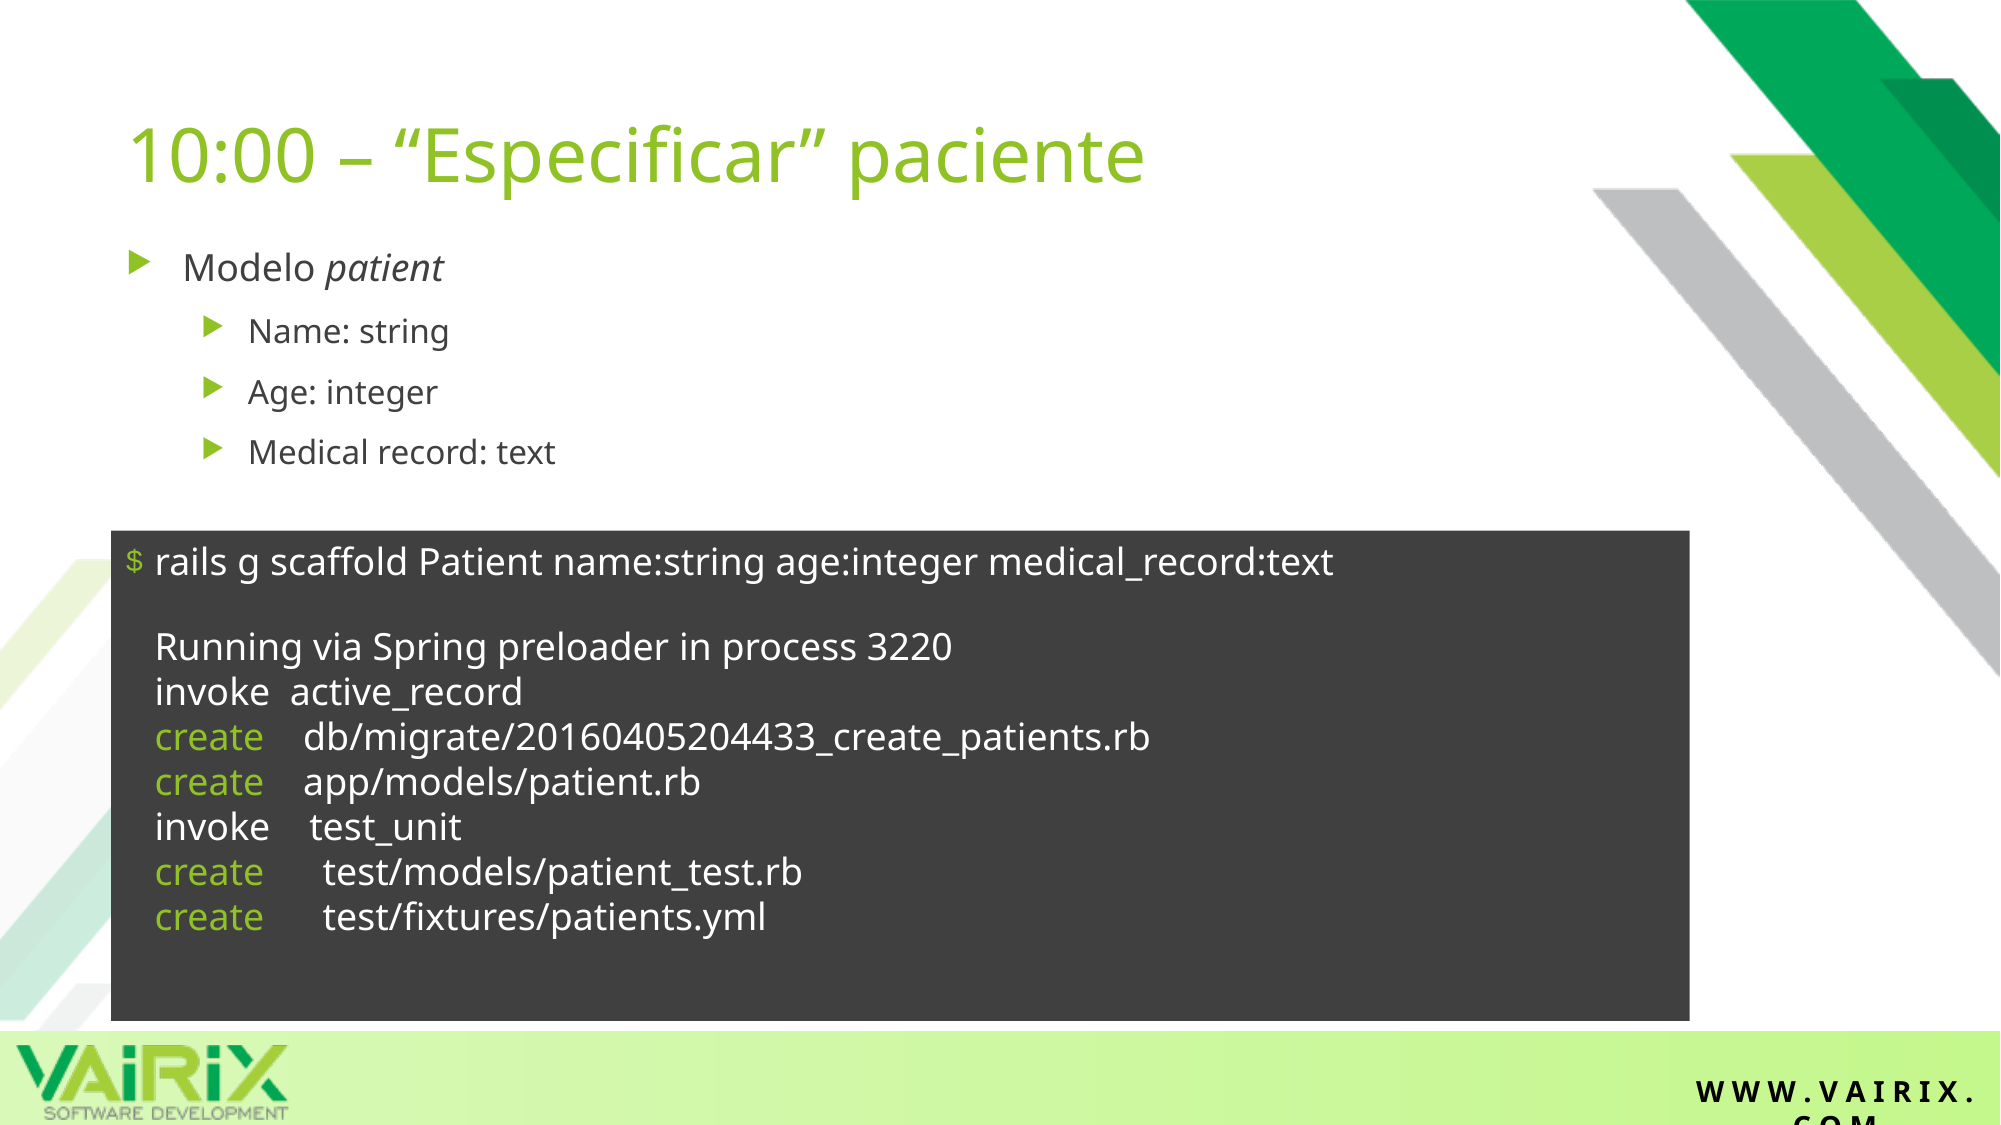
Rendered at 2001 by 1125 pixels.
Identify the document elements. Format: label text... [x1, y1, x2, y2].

text_box rails g scaffold Patient name:string age:integer medical_record:text Running via Spring preloader in process 3220 invoke active_record create db/migrate/20160405204433_create_patients.rb create app/models/patient.rb invoke test_unit create test/models/patient_test.rb create test/fixtures/patients.yml [111, 530, 1690, 1021]
list Modelo patient Name: string Age: integer Medical record: text [111, 236, 1582, 530]
title 10:00 – “Especificar” paciente [111, 99, 1582, 234]
picture [15, 1044, 290, 1123]
picture [1584, 0, 2000, 680]
